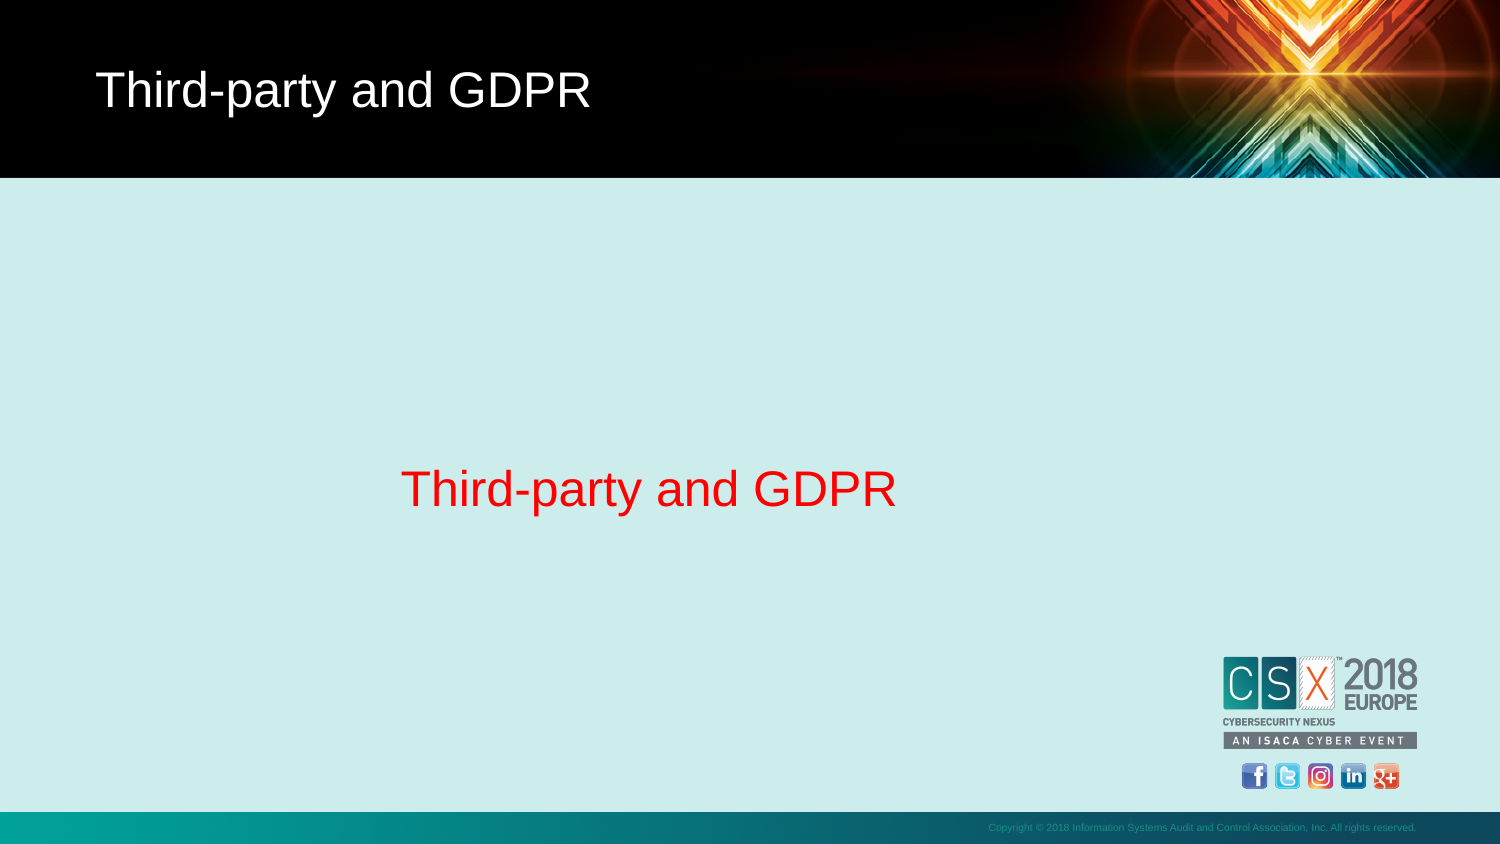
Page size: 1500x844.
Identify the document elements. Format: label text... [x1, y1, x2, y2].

list Third-party and GDPR [80, 0, 1219, 176]
picture [0, 0, 1500, 844]
list Third-party and GDPR [80, 198, 1218, 775]
